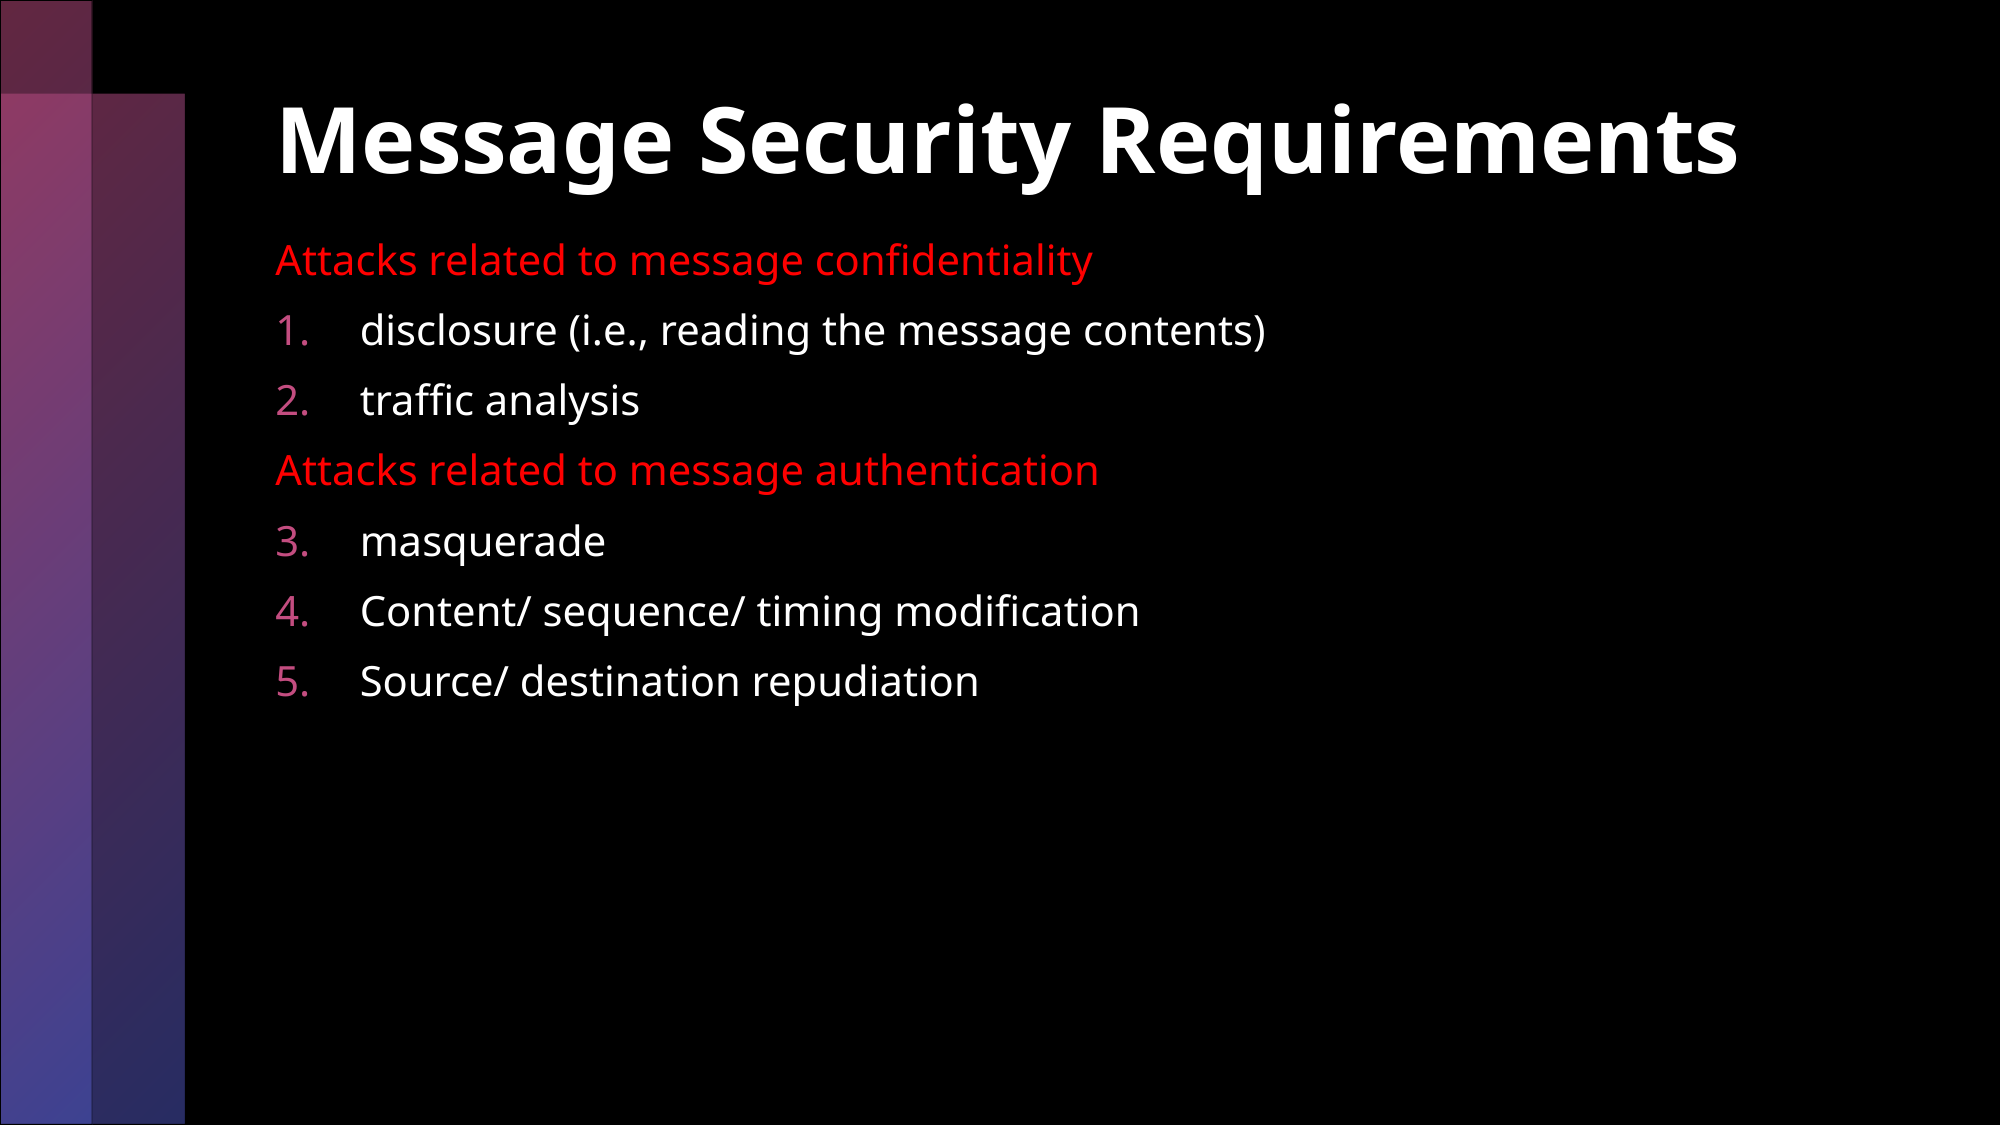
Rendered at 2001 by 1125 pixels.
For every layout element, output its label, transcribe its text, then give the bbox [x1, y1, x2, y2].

title Message Security Requirements [260, 74, 1817, 232]
list Attacks related to message confidentiality disclosure (i.e., reading the message contents) traffic analysis Attacks related to message authentication masquerade Content/ sequence/ timing modification Source/ destination repudiation [260, 232, 1817, 1063]
